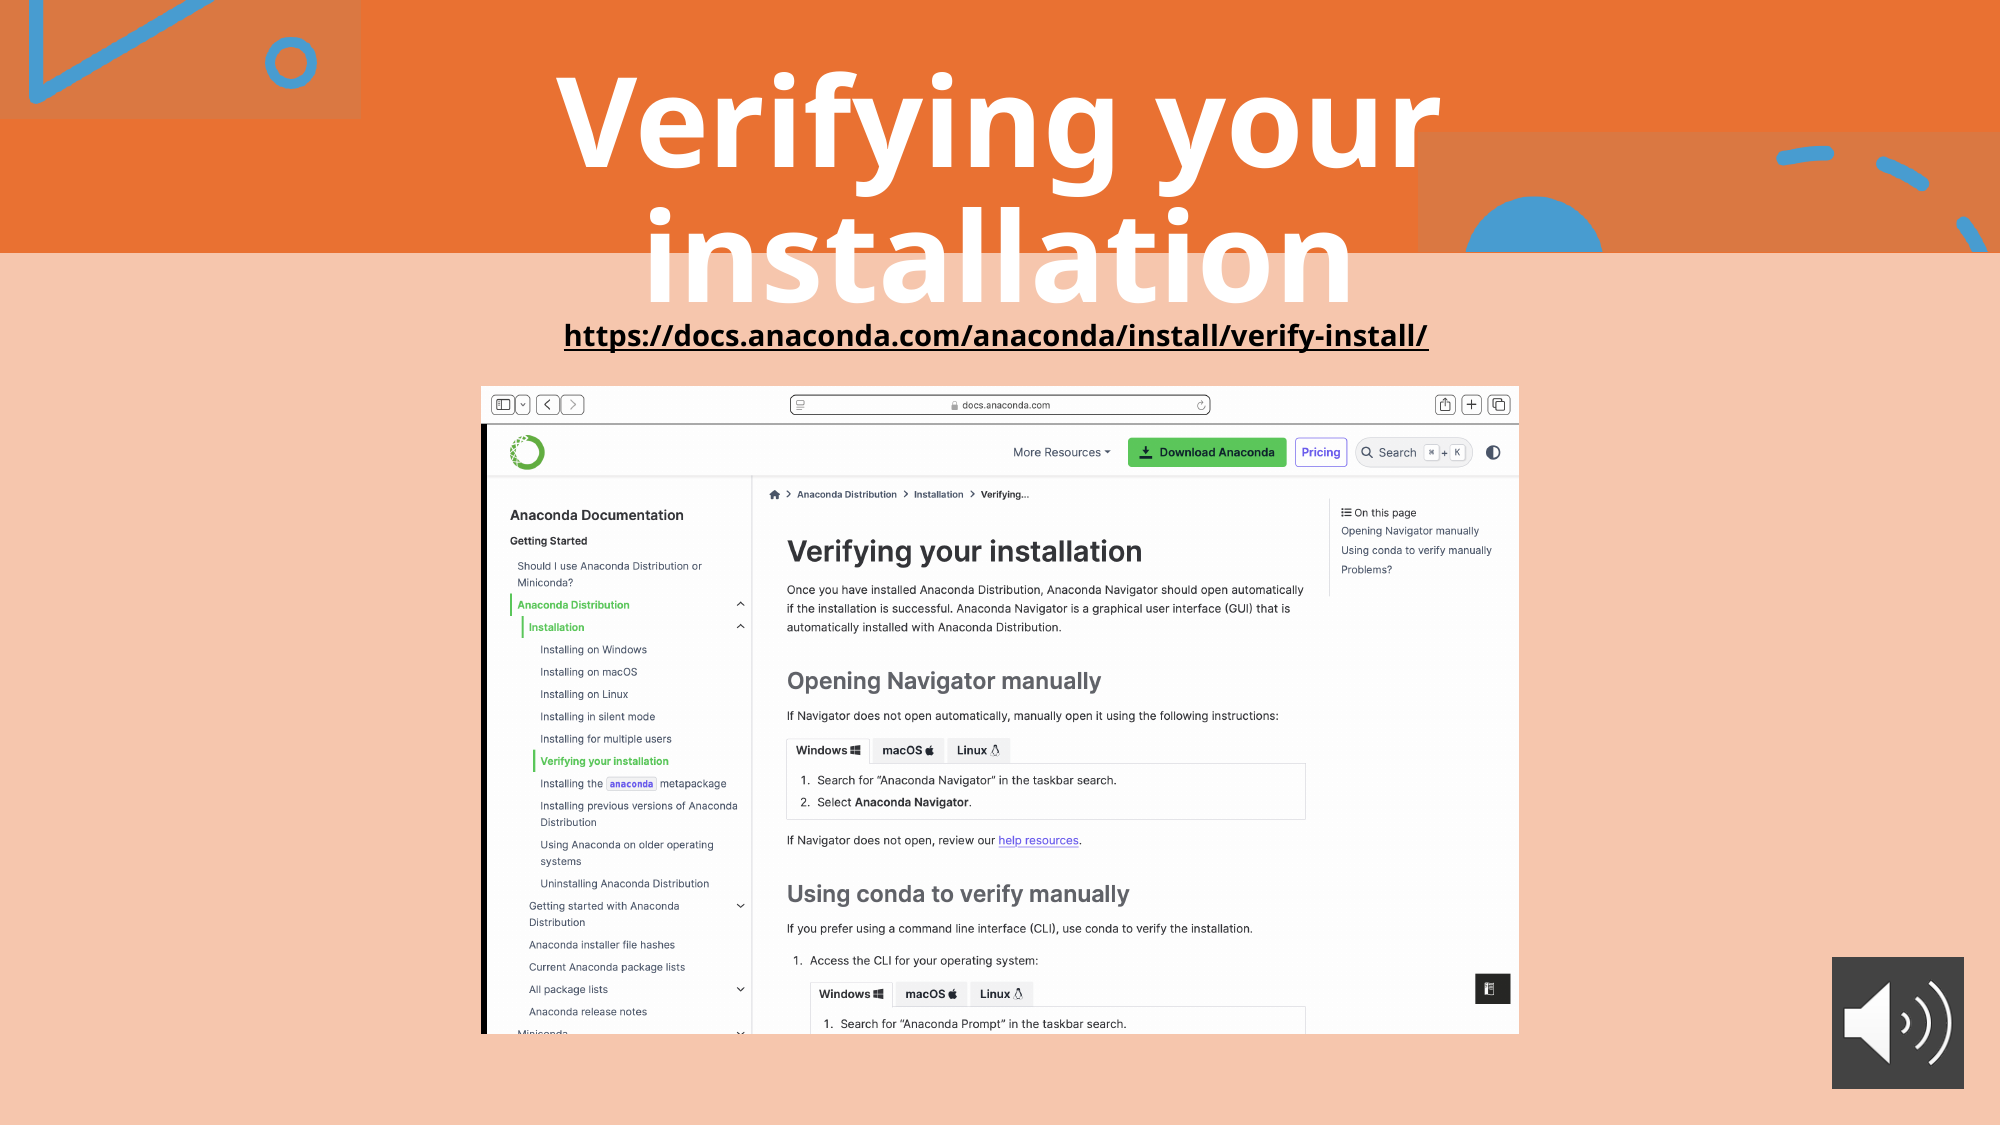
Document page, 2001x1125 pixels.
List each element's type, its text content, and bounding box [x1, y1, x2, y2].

text_box https://docs.anaconda.com/anaconda/install/verify-install/ [463, 310, 1537, 365]
picture [1830, 955, 1966, 1091]
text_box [0, 0, 2000, 252]
picture [0, 0, 362, 120]
picture [481, 385, 1519, 1035]
